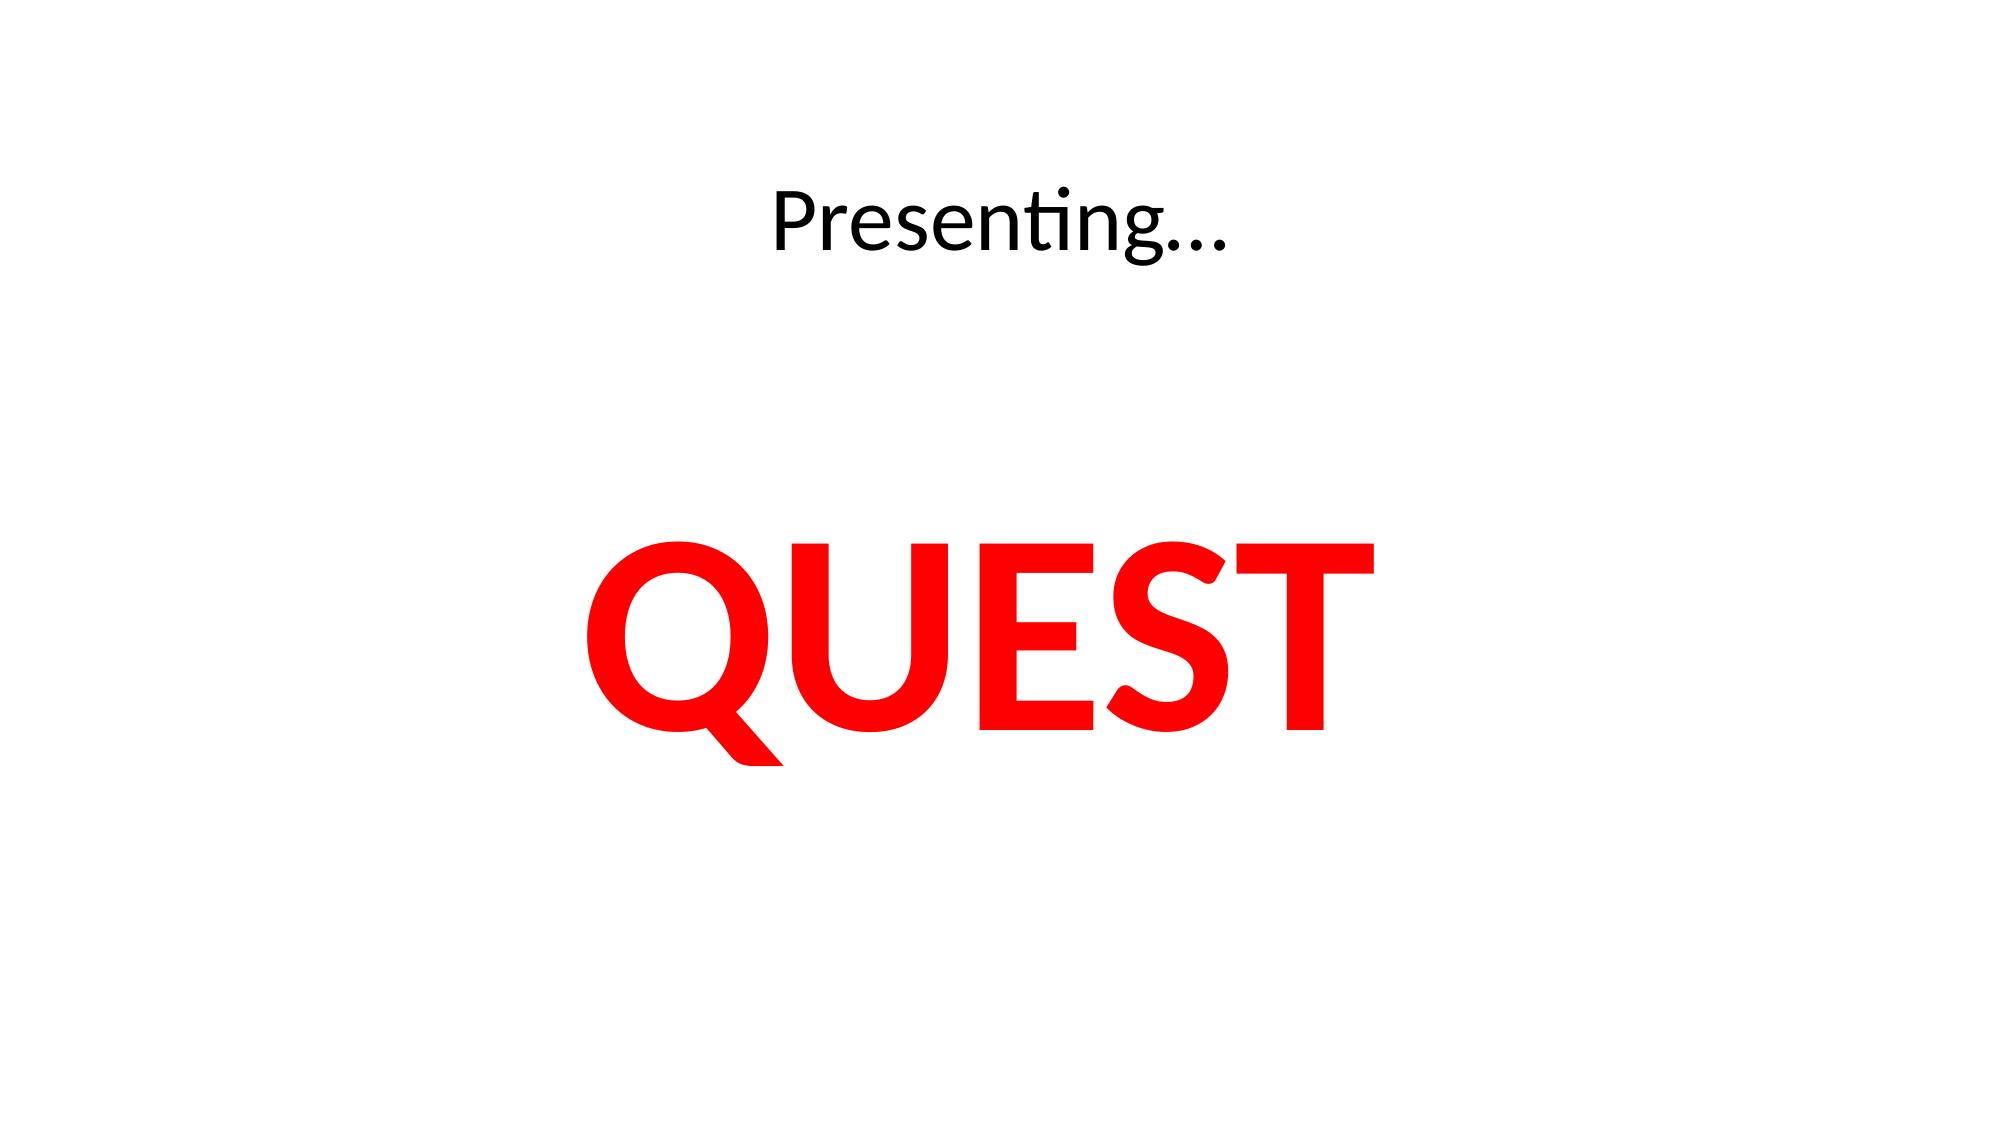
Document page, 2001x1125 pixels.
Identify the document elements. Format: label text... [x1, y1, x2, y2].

text_box QUEST [564, 435, 1393, 796]
subtitle Presenting… [249, 164, 1750, 436]
